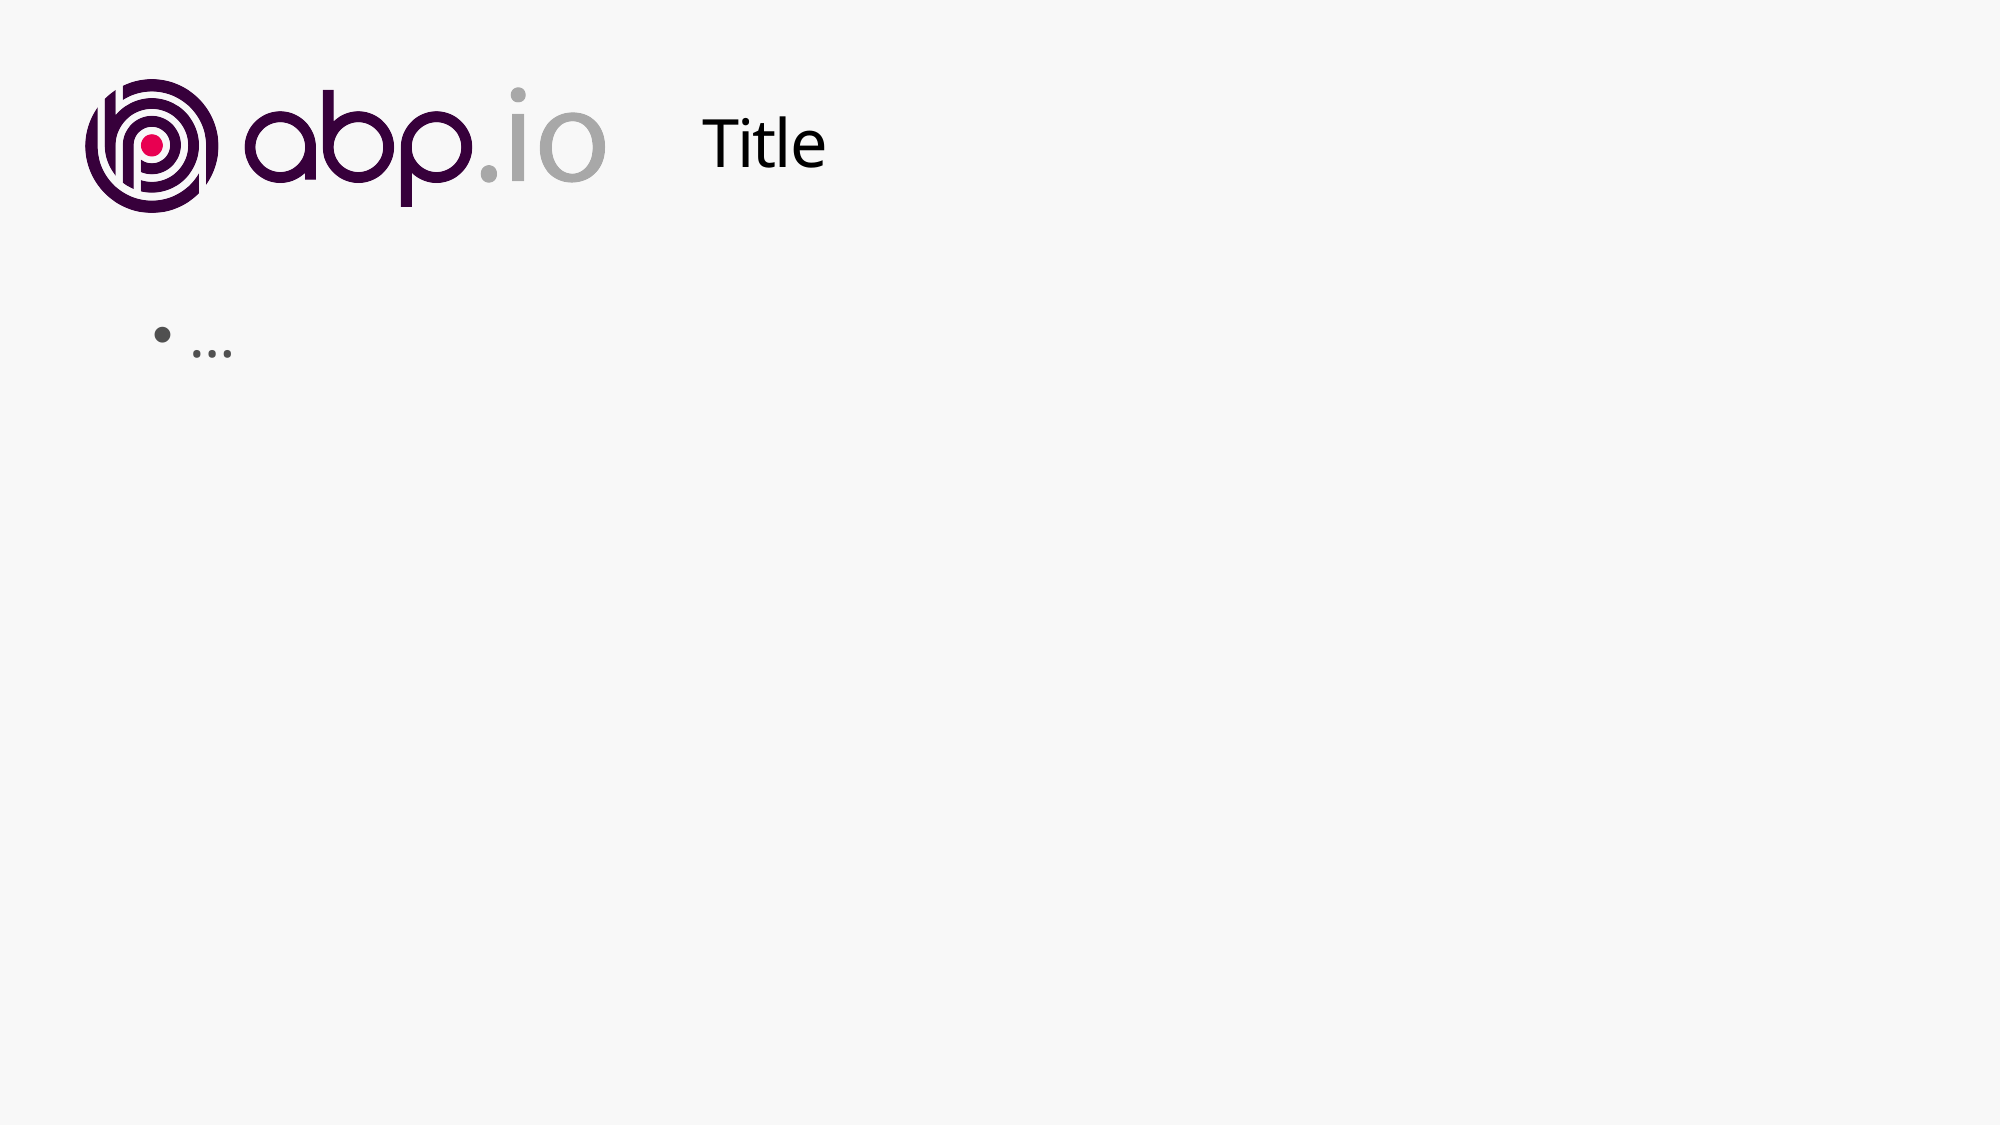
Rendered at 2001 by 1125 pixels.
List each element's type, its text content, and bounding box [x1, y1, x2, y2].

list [85, 79, 607, 213]
text_box … [137, 299, 1914, 1014]
title Title [678, 59, 1915, 232]
